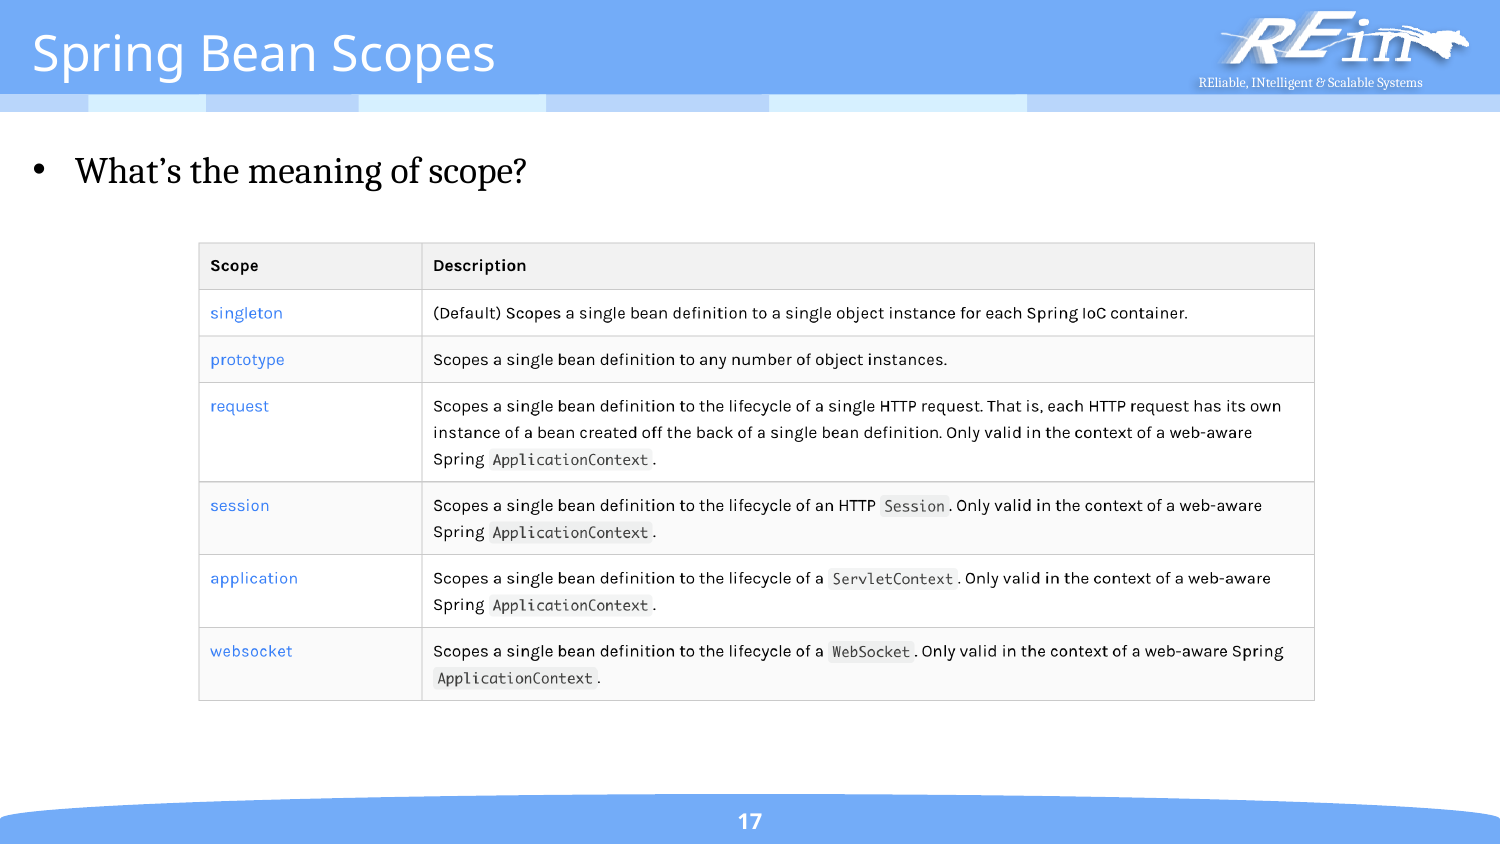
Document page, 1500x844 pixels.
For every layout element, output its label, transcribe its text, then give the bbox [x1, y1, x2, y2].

title Spring Bean Scopes [17, 17, 1136, 86]
list What’s the meaning of scope? [17, 138, 1459, 786]
picture [194, 237, 1320, 706]
slide_number 17 [667, 802, 833, 842]
